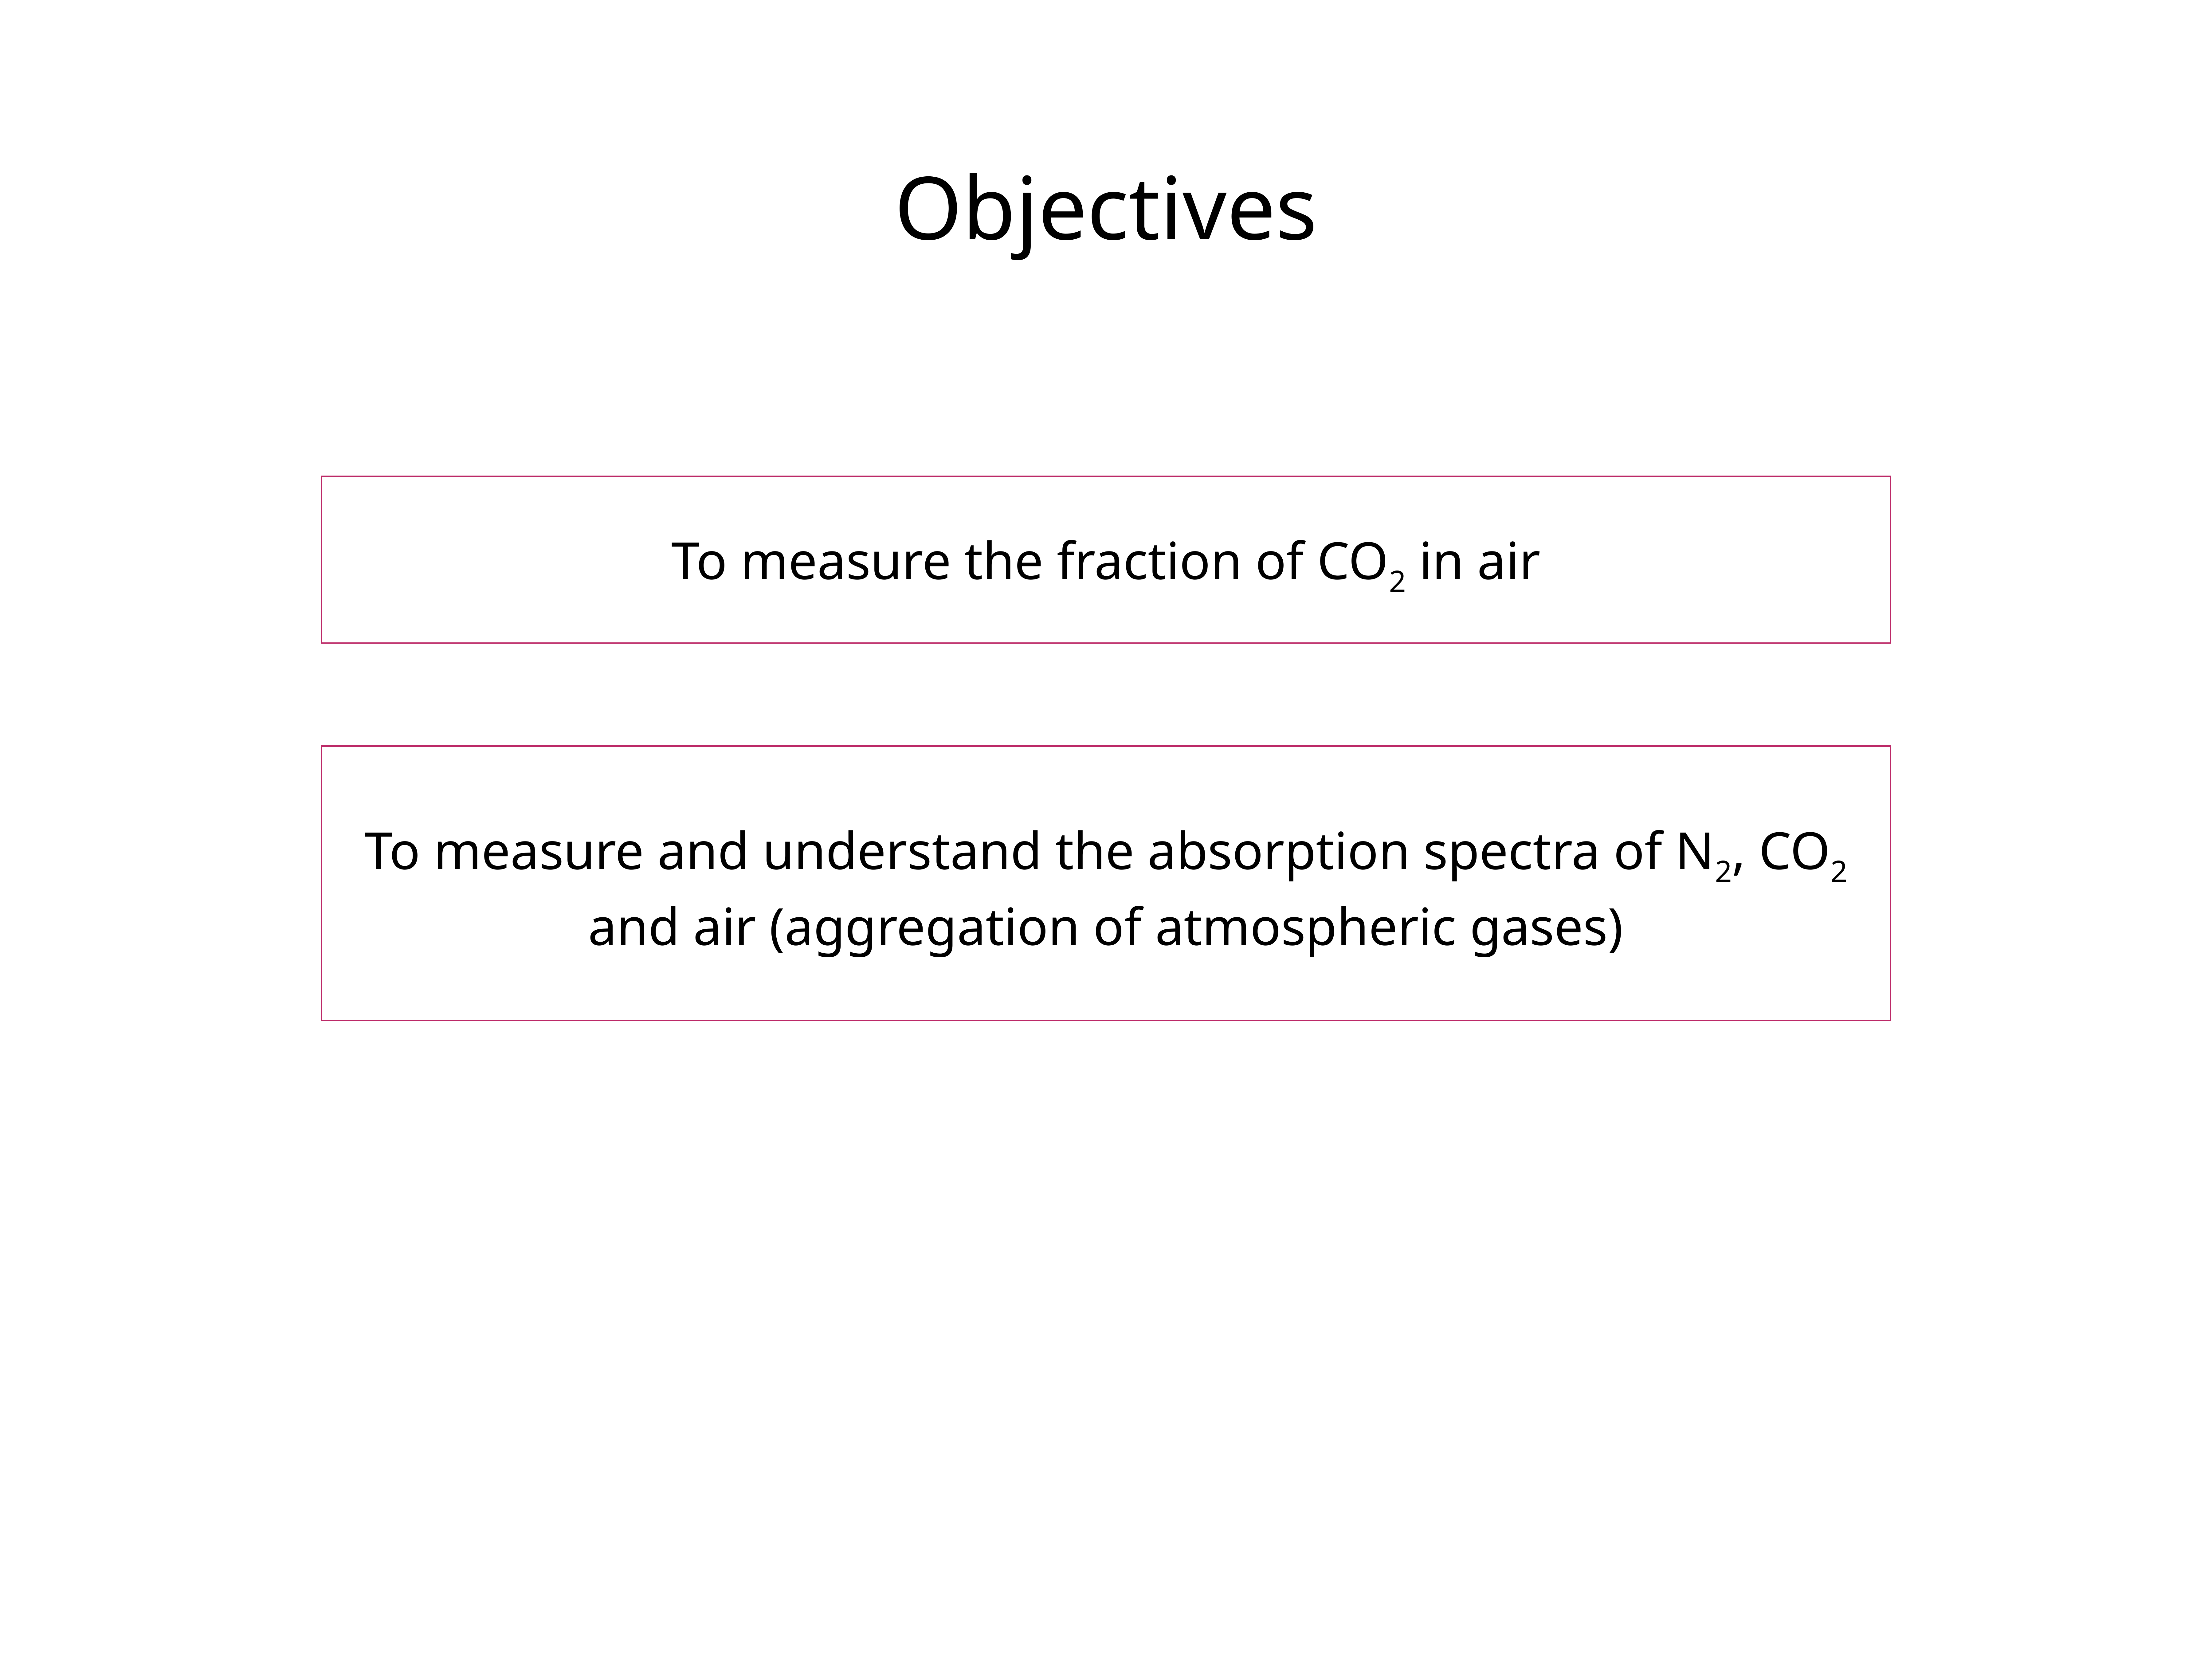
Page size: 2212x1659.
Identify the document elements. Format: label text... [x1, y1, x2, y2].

text_box To measure and understand the absorption spectra of N2, CO2 and air (aggregation of atmospheric gases) [321, 745, 1891, 1021]
title Objectives [111, 66, 2101, 343]
text_box To measure the fraction of CO2 in air [321, 476, 1891, 644]
